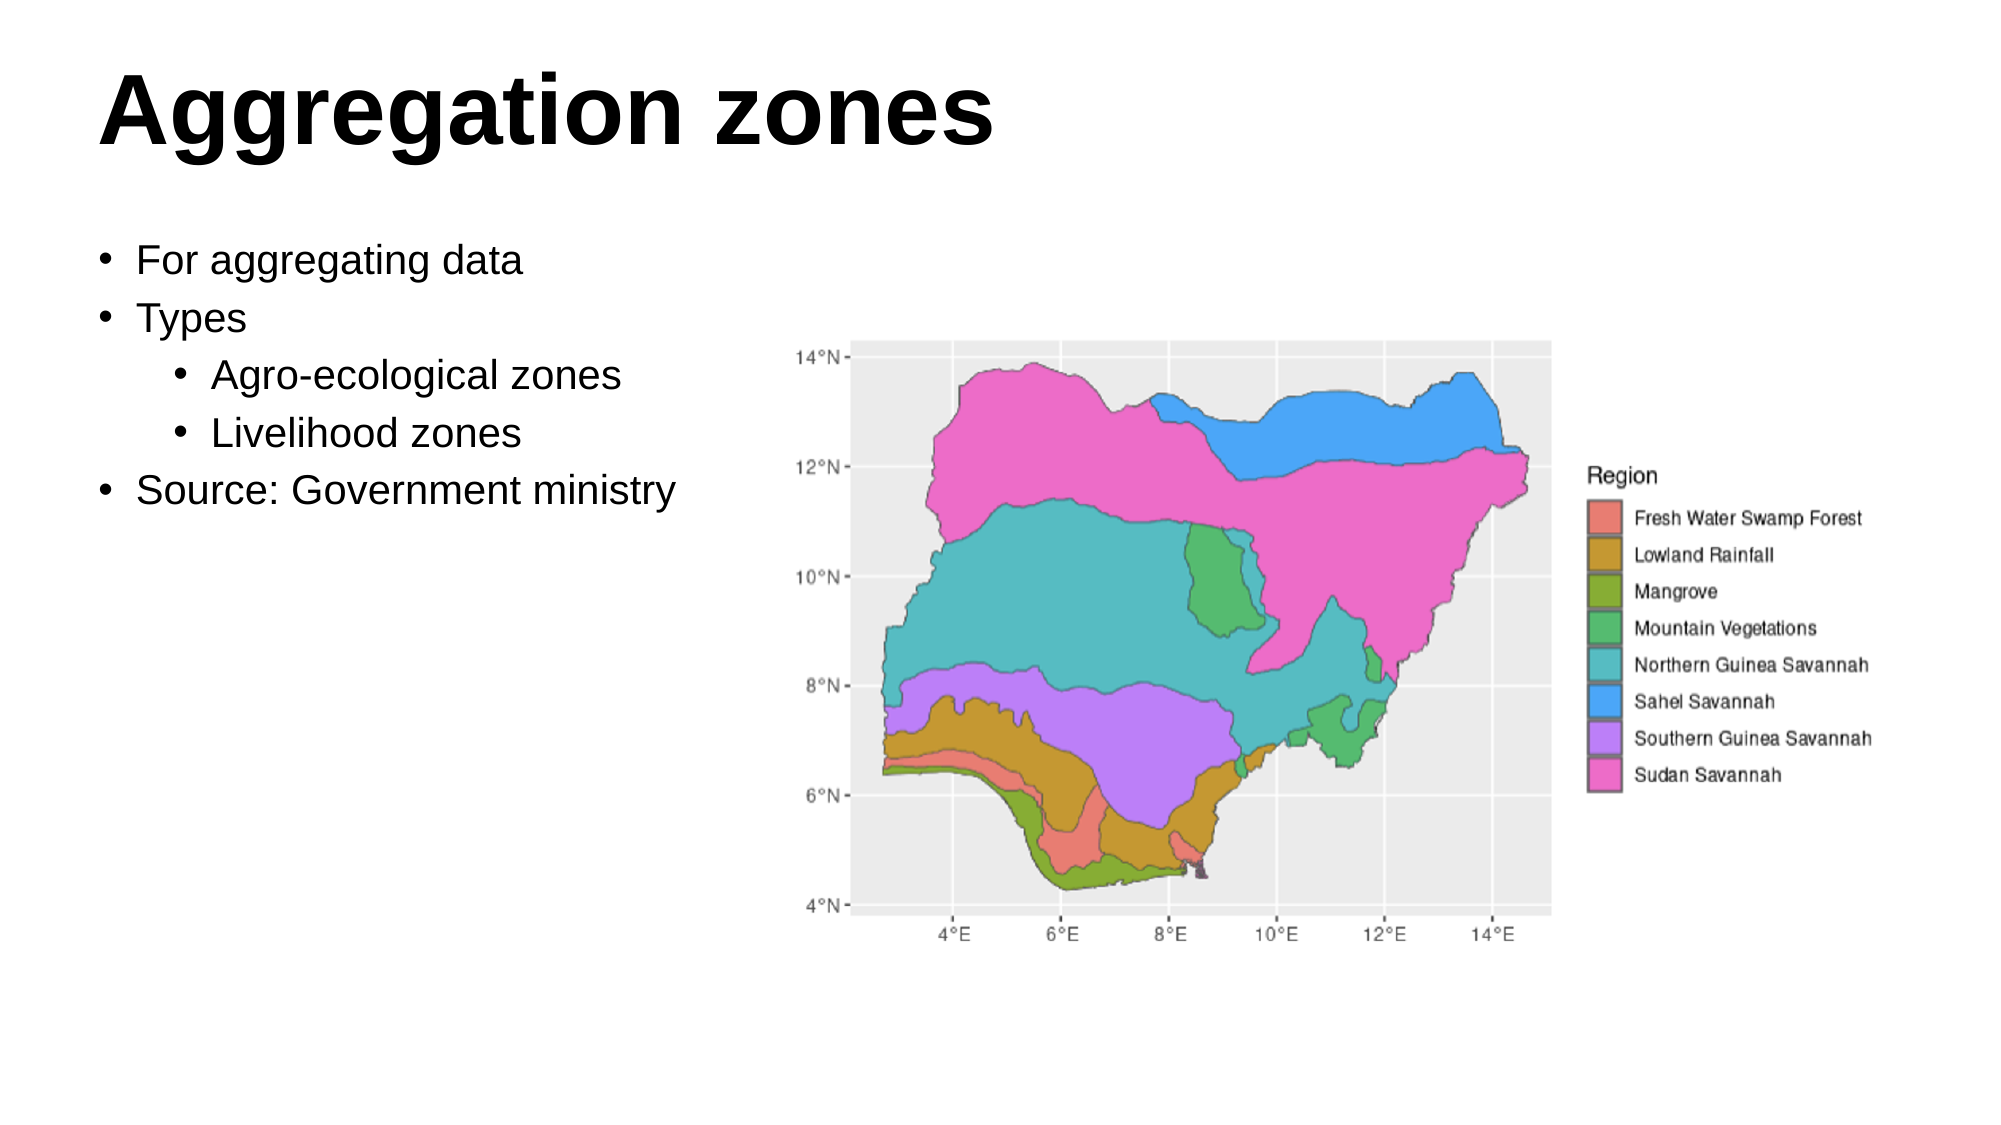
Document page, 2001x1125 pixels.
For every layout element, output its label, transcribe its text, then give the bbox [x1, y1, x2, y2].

picture [782, 321, 1918, 977]
title Aggregation zones [82, 41, 1917, 174]
text_box For aggregating data Types Agro-ecological zones Livelihood zones Source: Government ministry [73, 230, 705, 1068]
